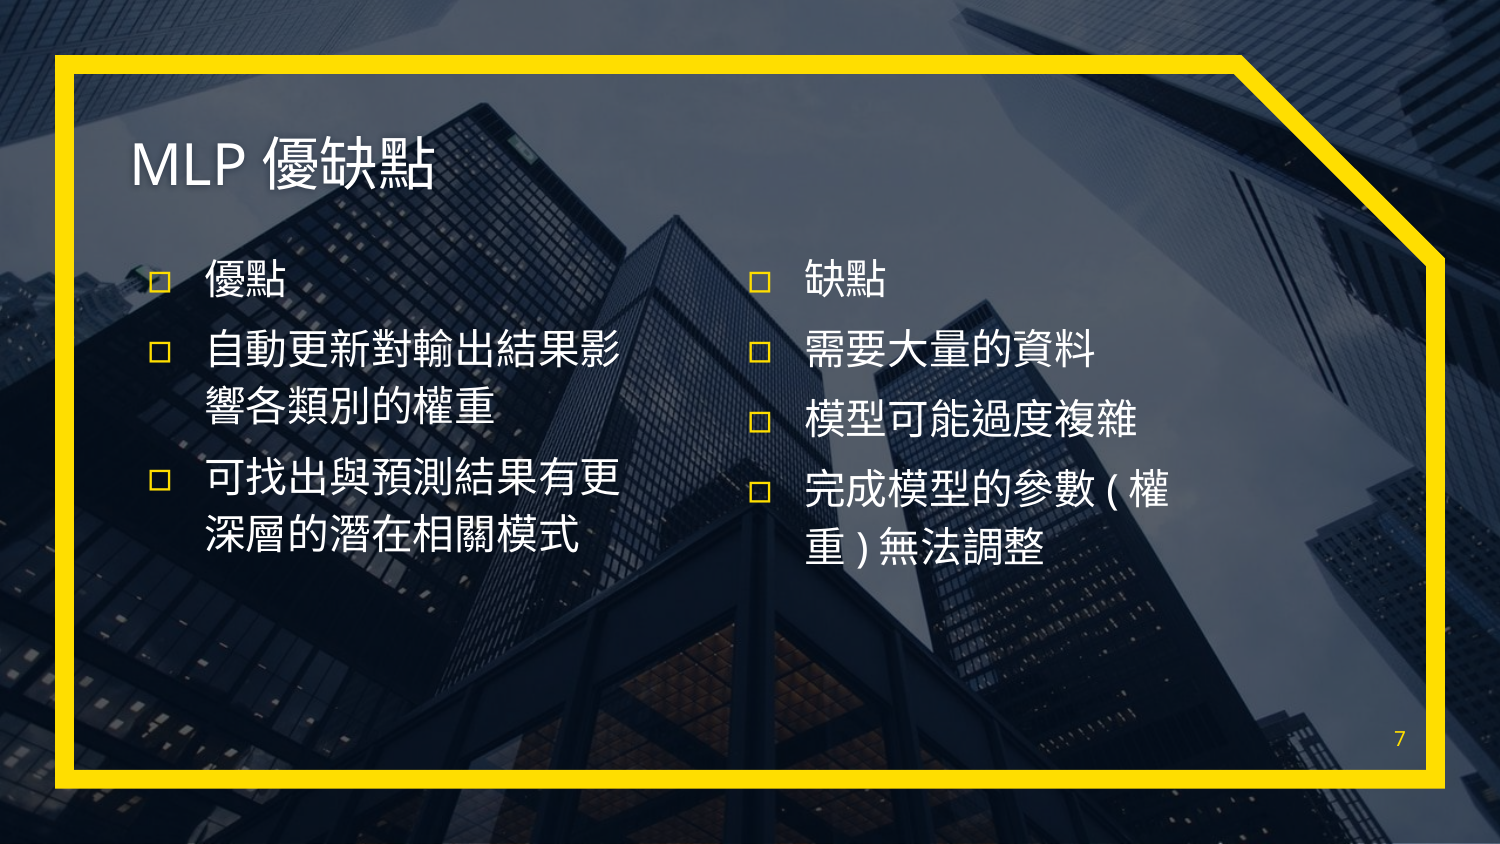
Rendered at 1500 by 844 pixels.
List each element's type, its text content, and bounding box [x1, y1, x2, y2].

list 優點 自動更新對輸出結果影響各類別的權重 可找出與預測結果有更深層的潛在相關模式 [129, 245, 632, 712]
title MLP優缺點 [129, 117, 1232, 197]
picture [0, 0, 1500, 844]
list 缺點 需要大量的資料 模型可能過度複雜 完成模型的參數(權重)無法調整 [729, 245, 1232, 712]
slide_number 7 [1366, 711, 1406, 755]
